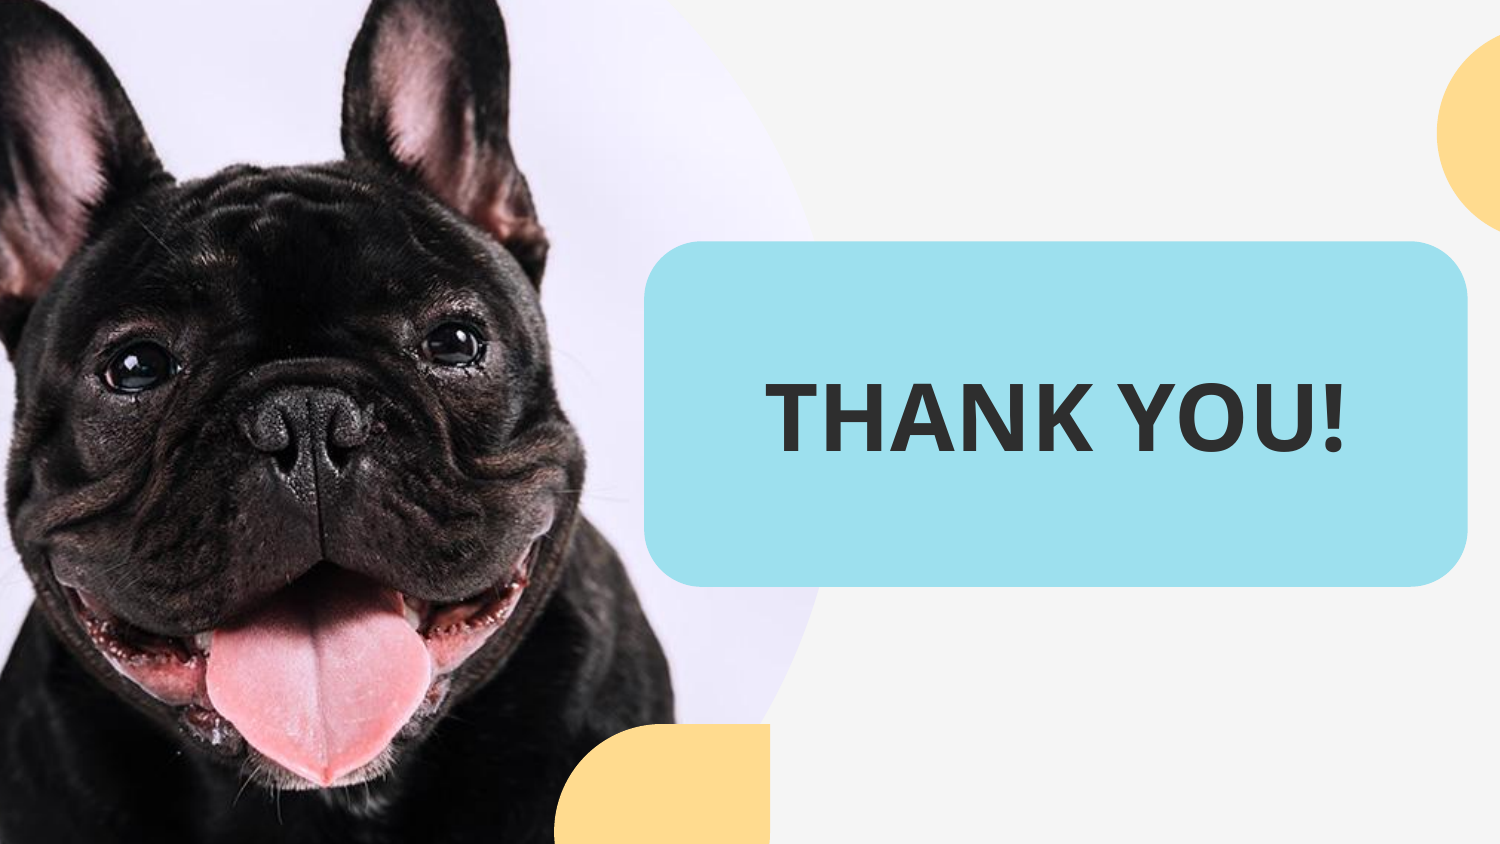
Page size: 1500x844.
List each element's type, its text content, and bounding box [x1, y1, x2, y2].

picture [0, 0, 843, 844]
text_box THANK YOU! [848, 241, 1468, 587]
